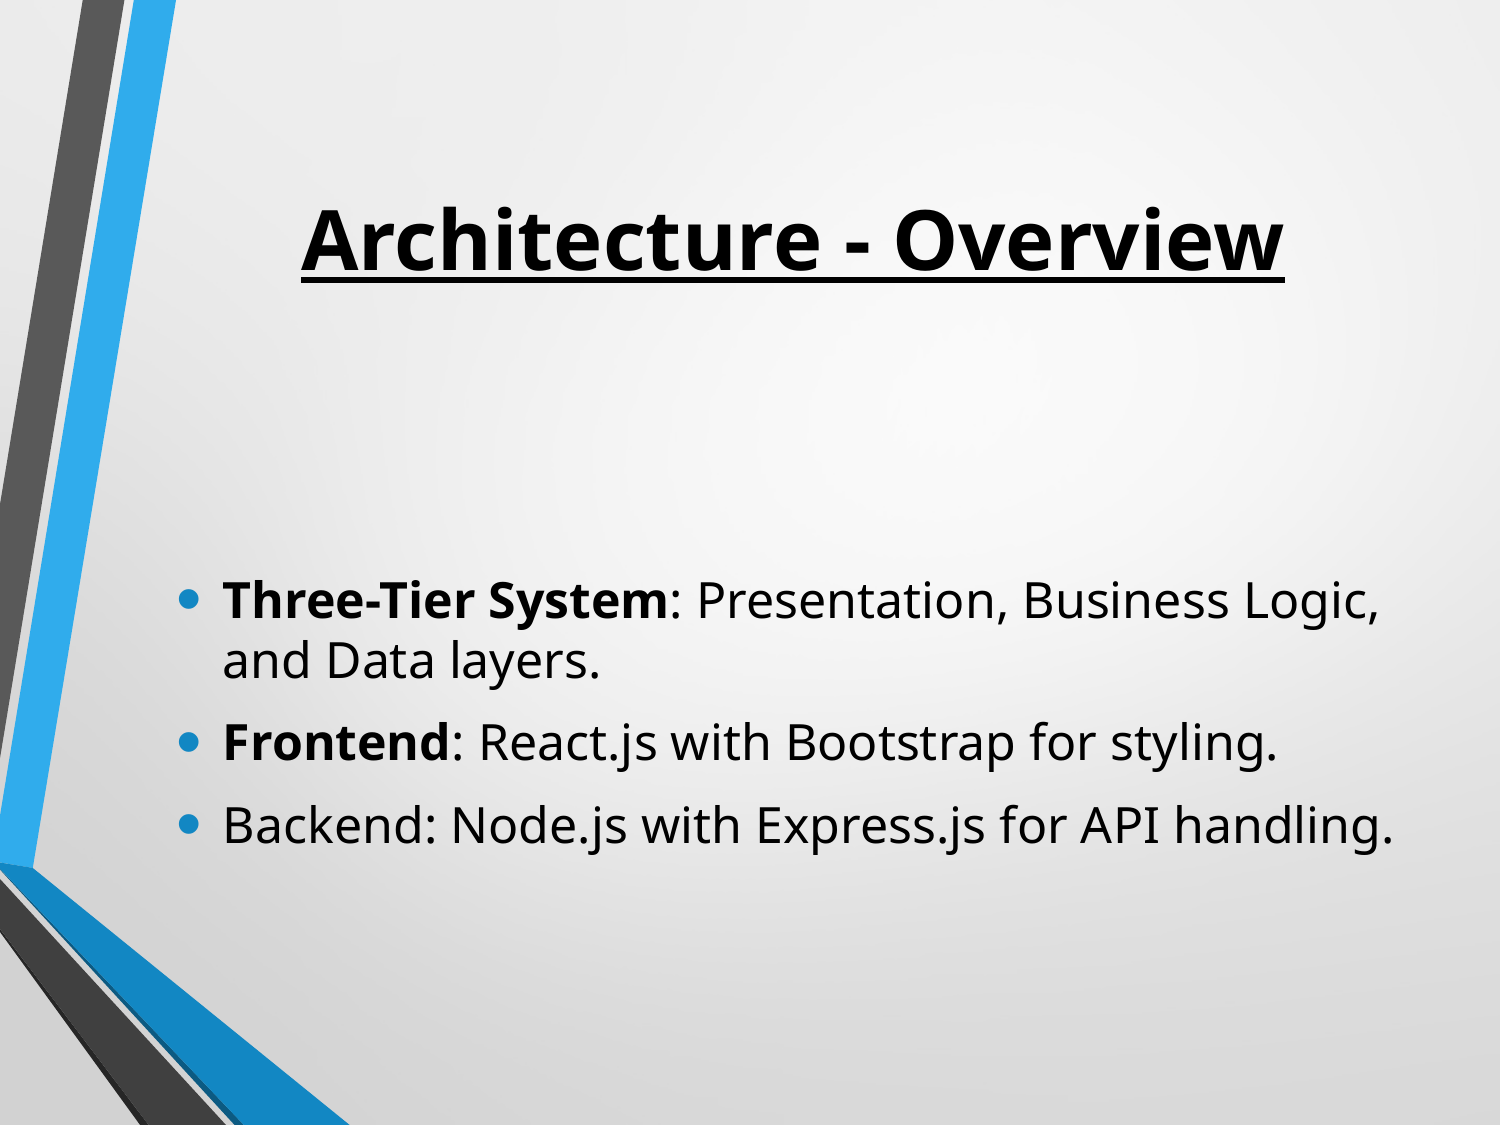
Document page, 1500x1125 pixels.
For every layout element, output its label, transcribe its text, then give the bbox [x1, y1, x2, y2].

list Three-Tier System: Presentation, Business Logic, and Data layers. Frontend: React.js with Bootstrap for styling. Backend: Node.js with Express.js for API handling. [161, 437, 1425, 985]
title Architecture - Overview [161, 75, 1425, 400]
